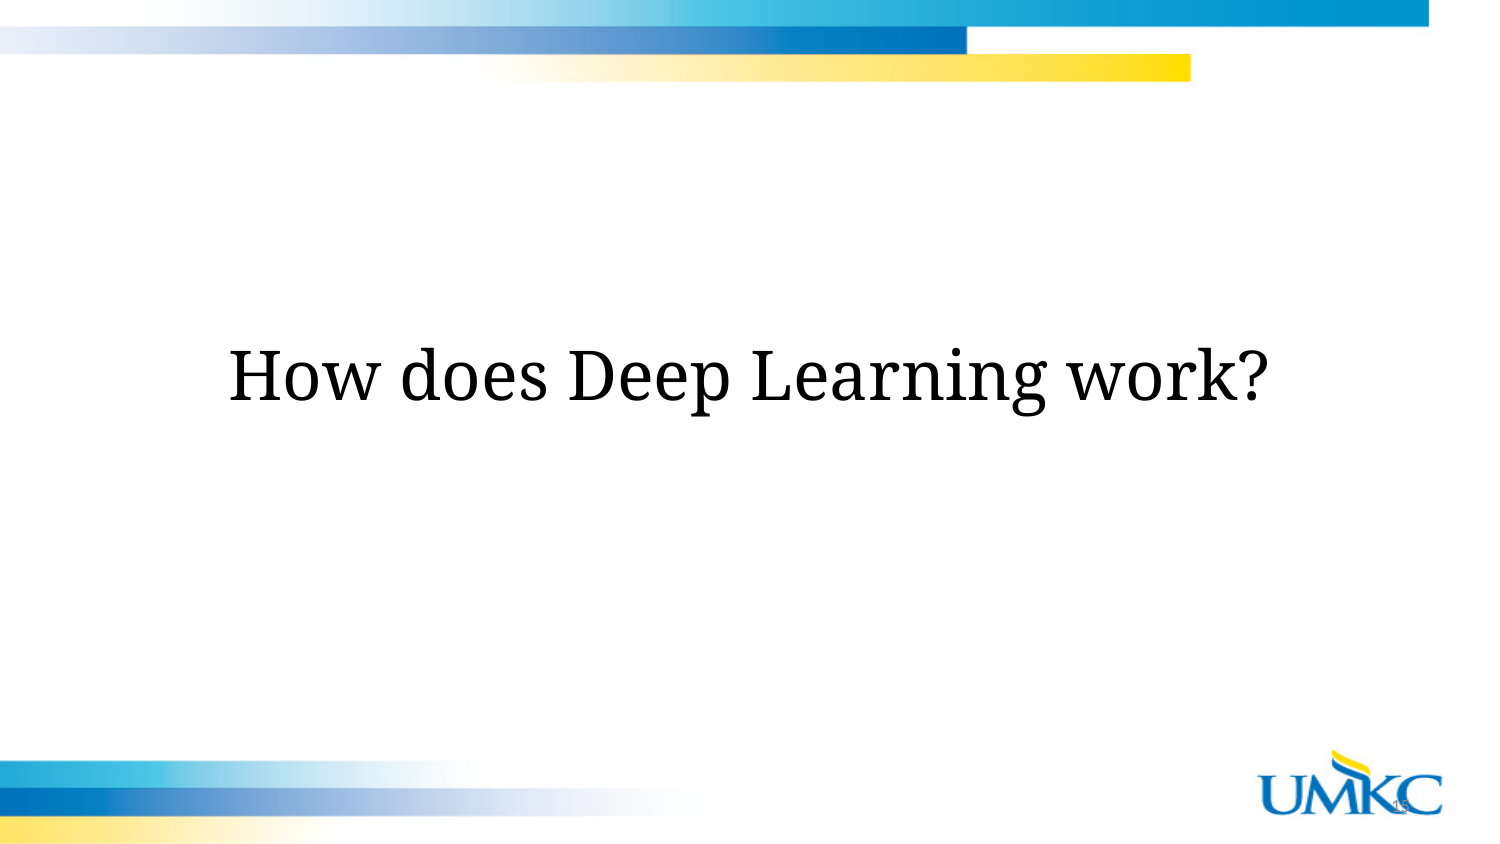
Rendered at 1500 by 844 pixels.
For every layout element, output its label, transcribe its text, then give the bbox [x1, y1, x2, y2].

slide_number 15 [1074, 782, 1425, 827]
picture [0, 0, 1500, 844]
list How does Deep Learning work? [130, 324, 1370, 479]
